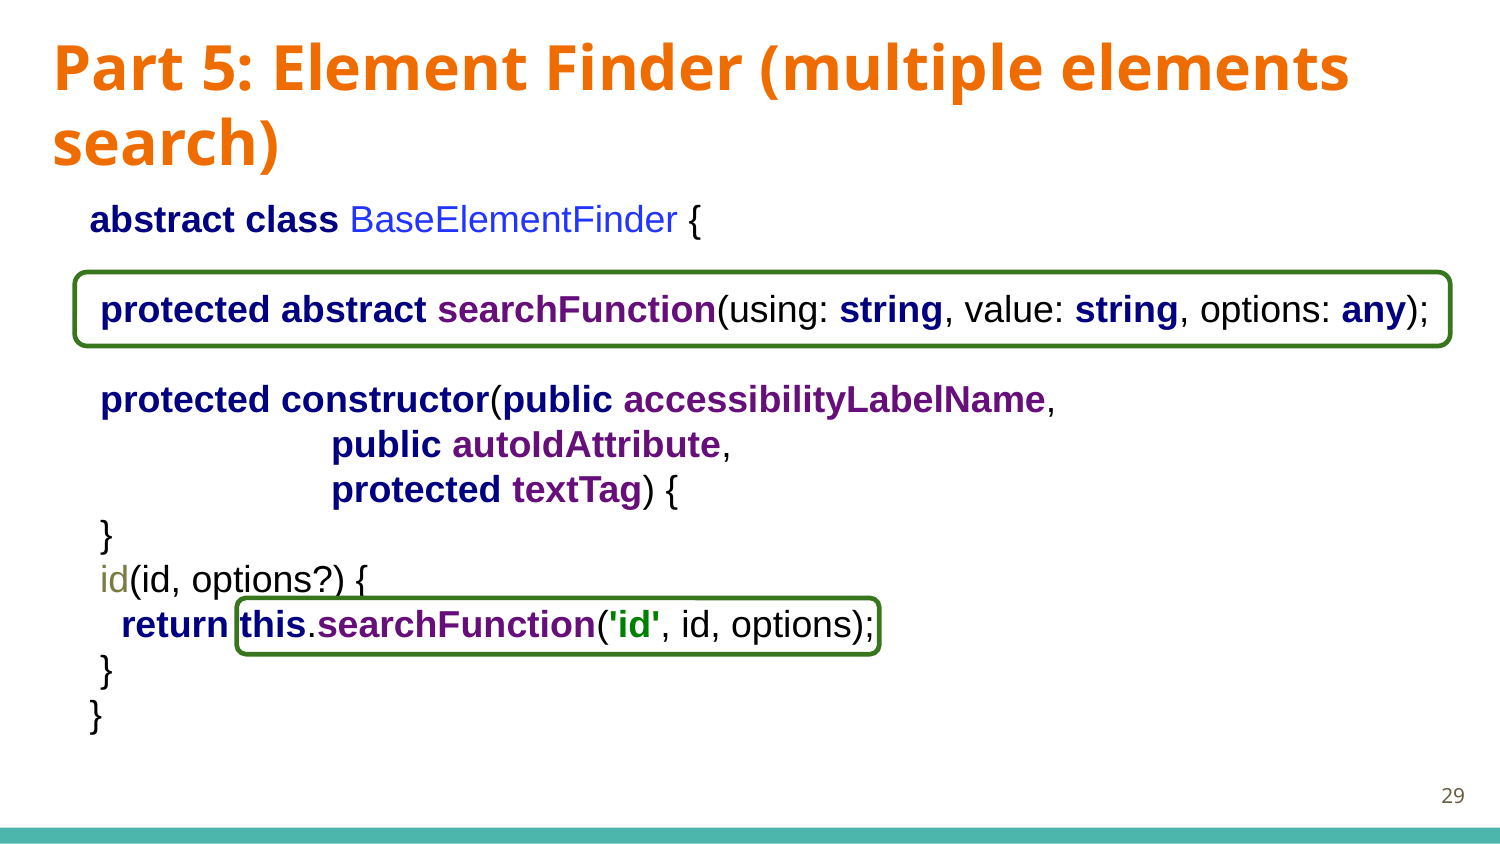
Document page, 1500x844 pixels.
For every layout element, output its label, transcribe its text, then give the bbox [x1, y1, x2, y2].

text_box abstract class BaseElementFinder { protected abstract searchFunction(using: string, value: string, options: any); protected constructor(public accessibilityLabelName, public autoIdAttribute, protected textTag) { } id(id, options?) { return this.searchFunction('id', id, options); } } [74, 125, 1473, 805]
text_box [74, 272, 1451, 347]
slide_number ‹#› [1389, 764, 1480, 830]
text_box [236, 597, 880, 655]
title Part 5: Element Finder (multiple elements search) [37, 12, 1436, 99]
